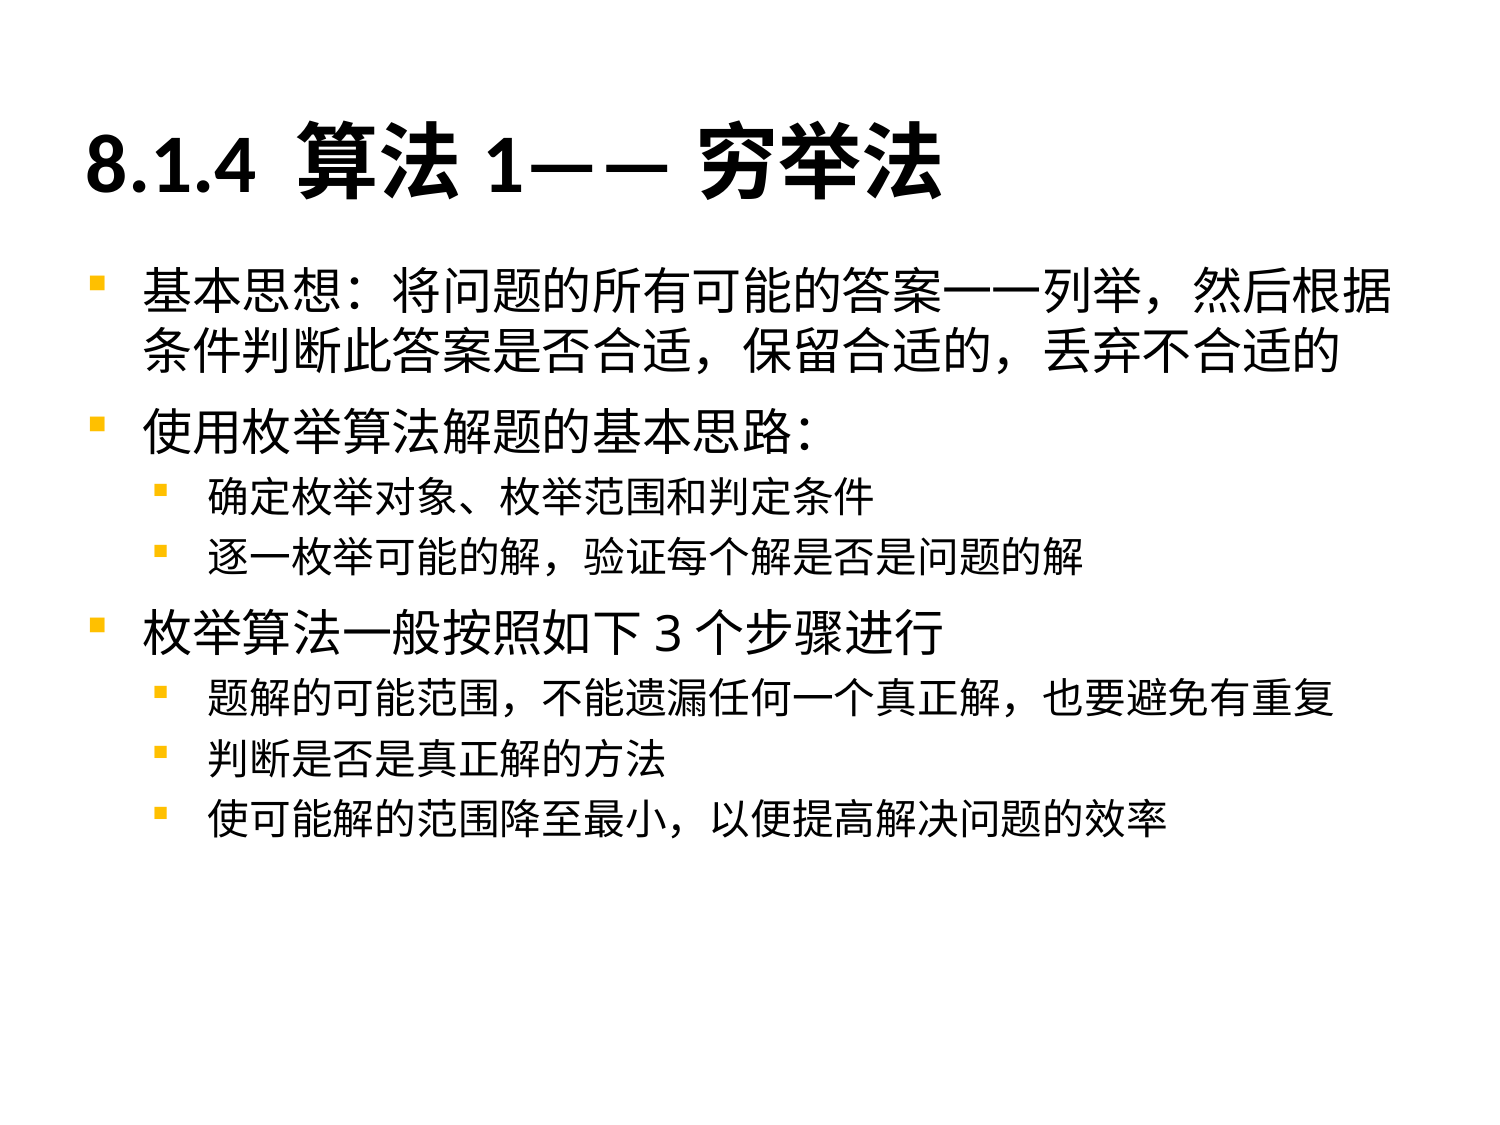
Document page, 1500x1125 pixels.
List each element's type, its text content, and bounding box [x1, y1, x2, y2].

list 基本思想：将问题的所有可能的答案一一列举，然后根据条件判断此答案是否合适，保留合适的，丢弃不合适的 使用枚举算法解题的基本思路： 确定枚举对象、枚举范围和判定条件 逐一枚举可能的解，验证每个解是否是问题的解 枚举算法一般按照如下3个步骤进行 题解的可能范围，不能遗漏任何一个真正解，也要避免有重复 判断是否是真正解的方法 使可能解的范围降至最小，以便提高解决问题的效率 [70, 251, 1430, 1034]
title 8.1.4 算法1——穷举法 [70, 70, 1421, 219]
